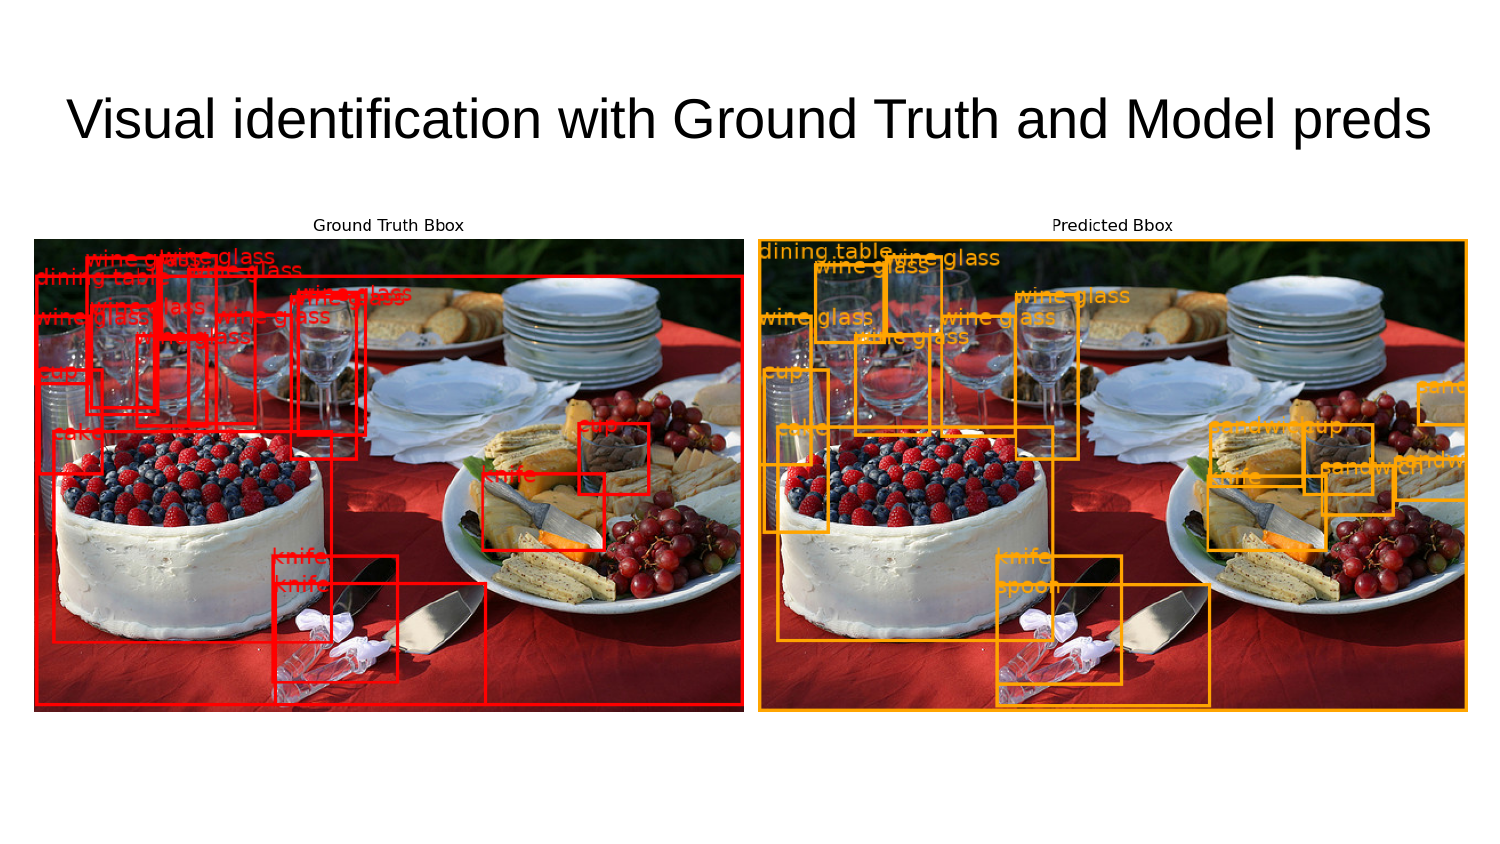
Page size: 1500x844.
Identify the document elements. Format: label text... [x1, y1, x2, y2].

title Visual identification with Ground Truth and Model preds [51, 72, 1449, 167]
picture [24, 209, 1476, 722]
